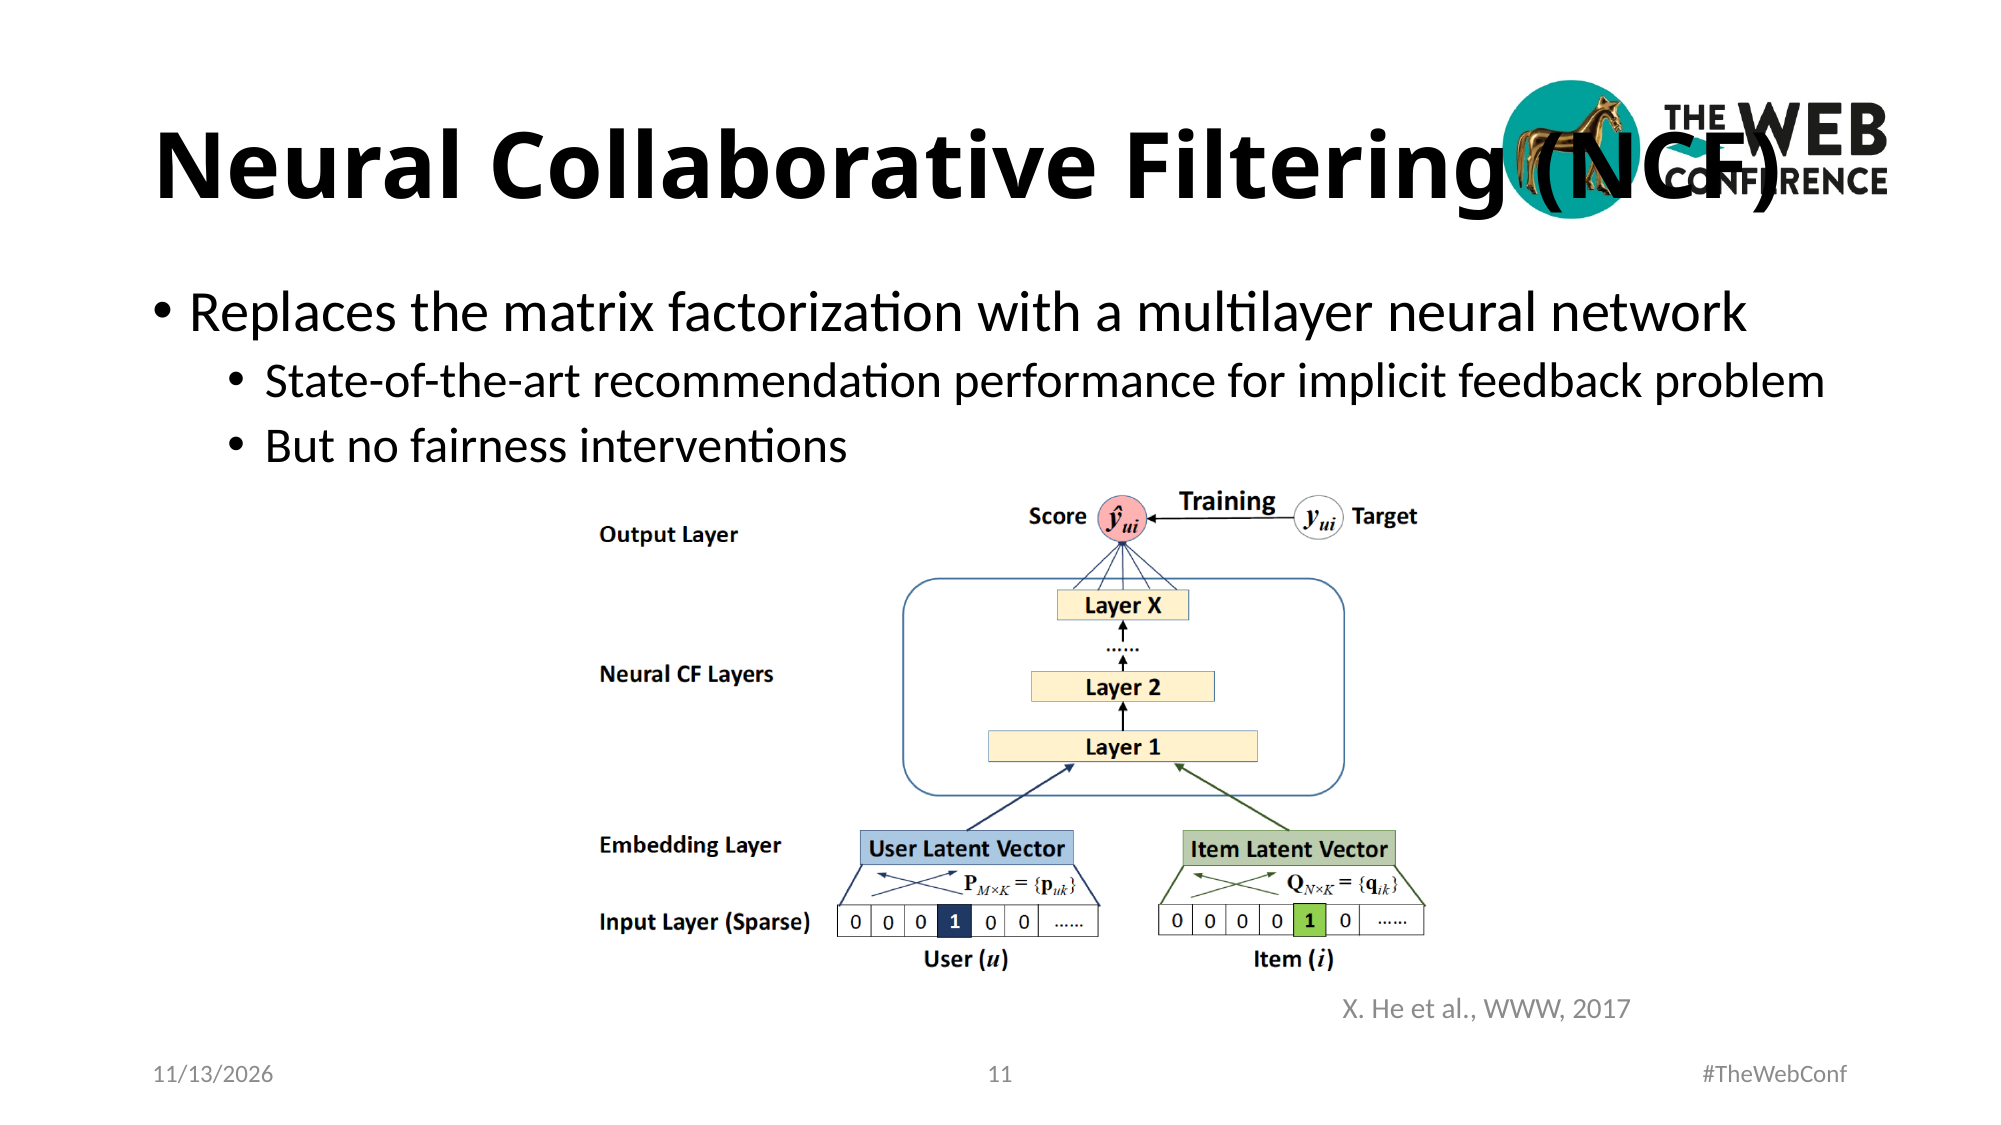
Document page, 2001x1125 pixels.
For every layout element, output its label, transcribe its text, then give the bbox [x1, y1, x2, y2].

list Replaces the matrix factorization with a multilayer neural network State-of-the-art recommendation performance for implicit feedback problem But no fairness interventions [137, 273, 1863, 492]
title Neural Collaborative Filtering (NCF) [137, 59, 1863, 273]
picture [1863, 59, 1930, 240]
footer 11 [662, 1042, 1338, 1103]
picture [572, 472, 1488, 982]
slide_number #TheWebConf [1412, 1042, 1863, 1103]
text_box X. He et al., WWW, 2017 [1310, 971, 1664, 1043]
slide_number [137, 1042, 588, 1103]
